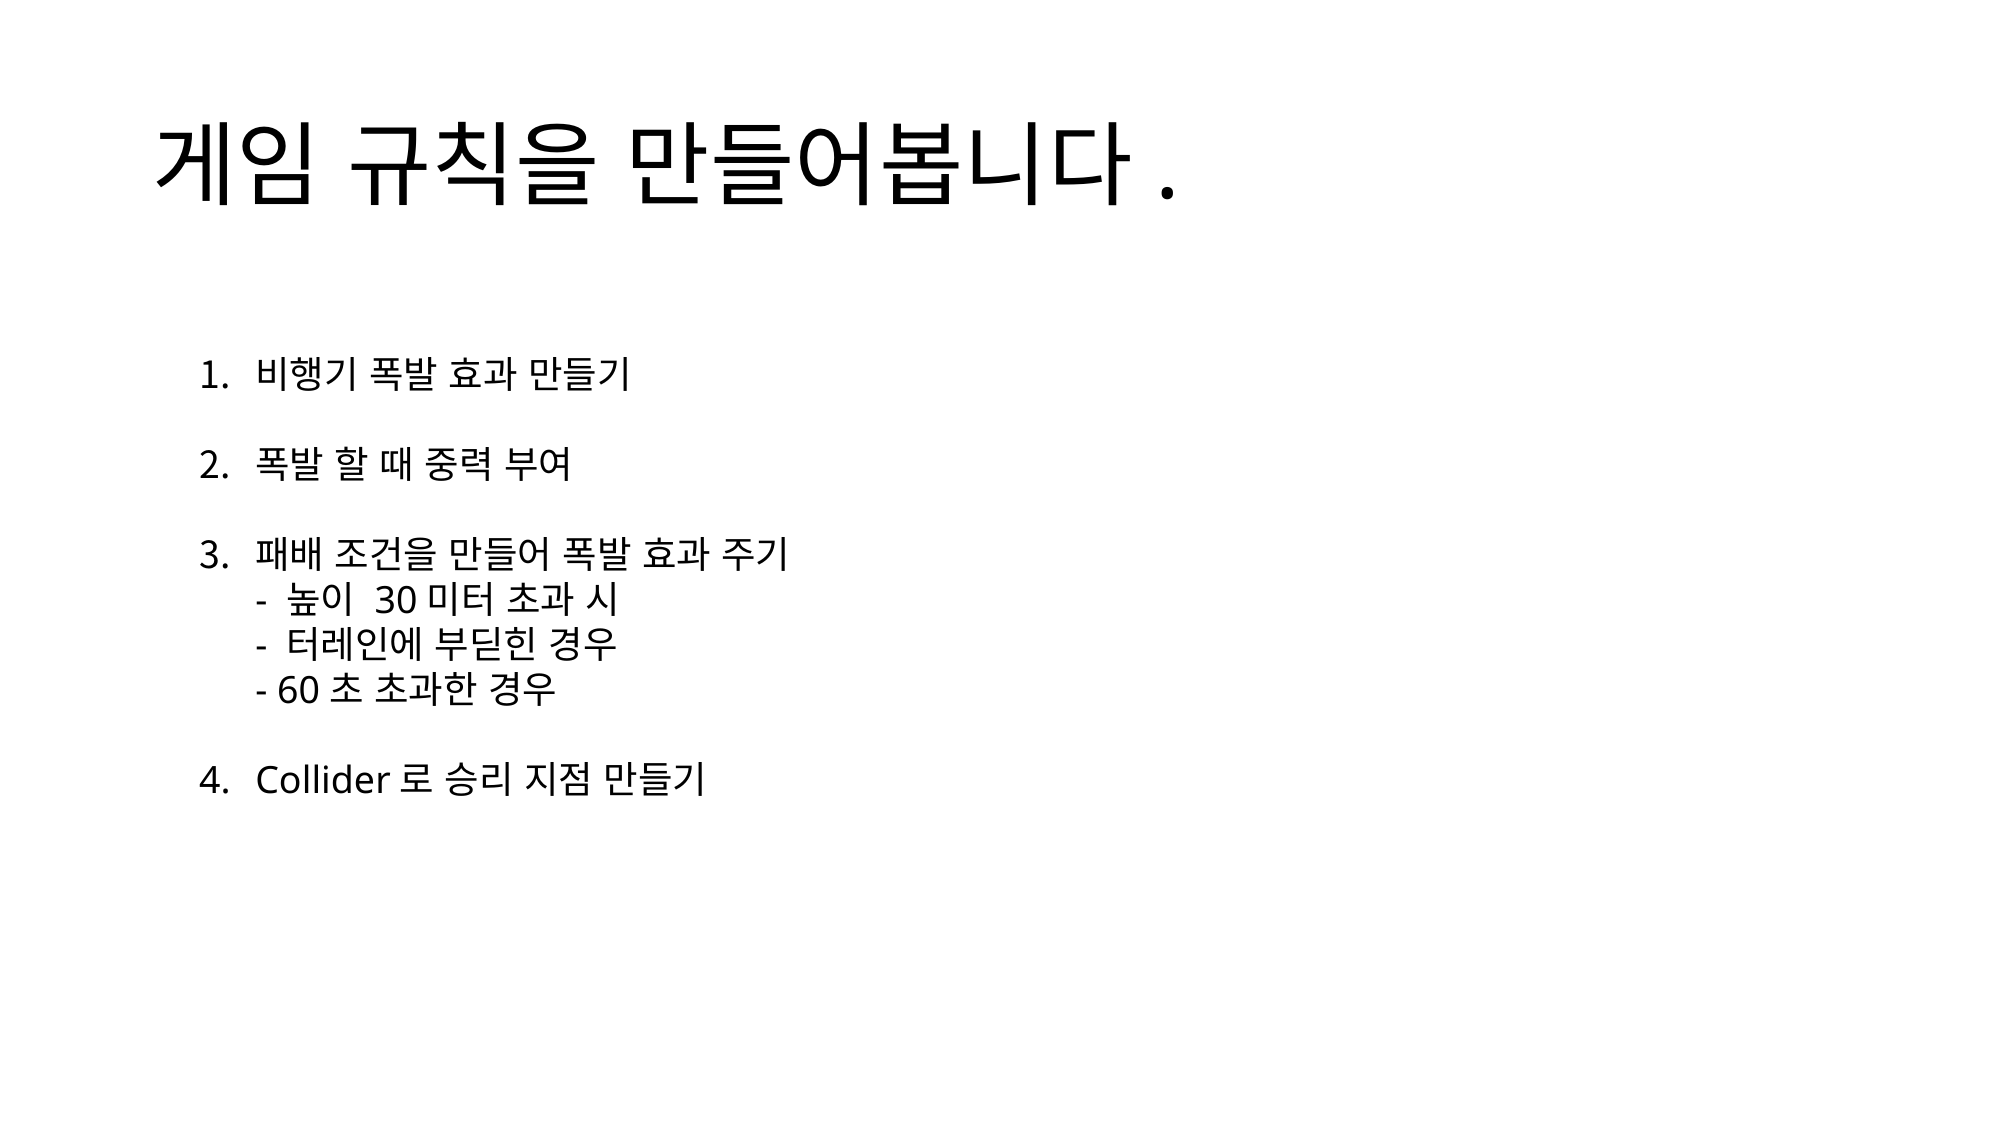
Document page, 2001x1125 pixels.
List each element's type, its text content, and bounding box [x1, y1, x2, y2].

title 게임 규칙을 만들어봅니다. [137, 59, 1863, 278]
text_box 비행기 폭발 효과 만들기 폭발 할 때 중력 부여 패배 조건을 만들어 폭발 효과 주기 - 높이 30미터 초과 시 - 터레인에 부딛힌 경우 - 60초 초과한 경우 Collider로 승리 지점 만들기 [184, 344, 1650, 809]
